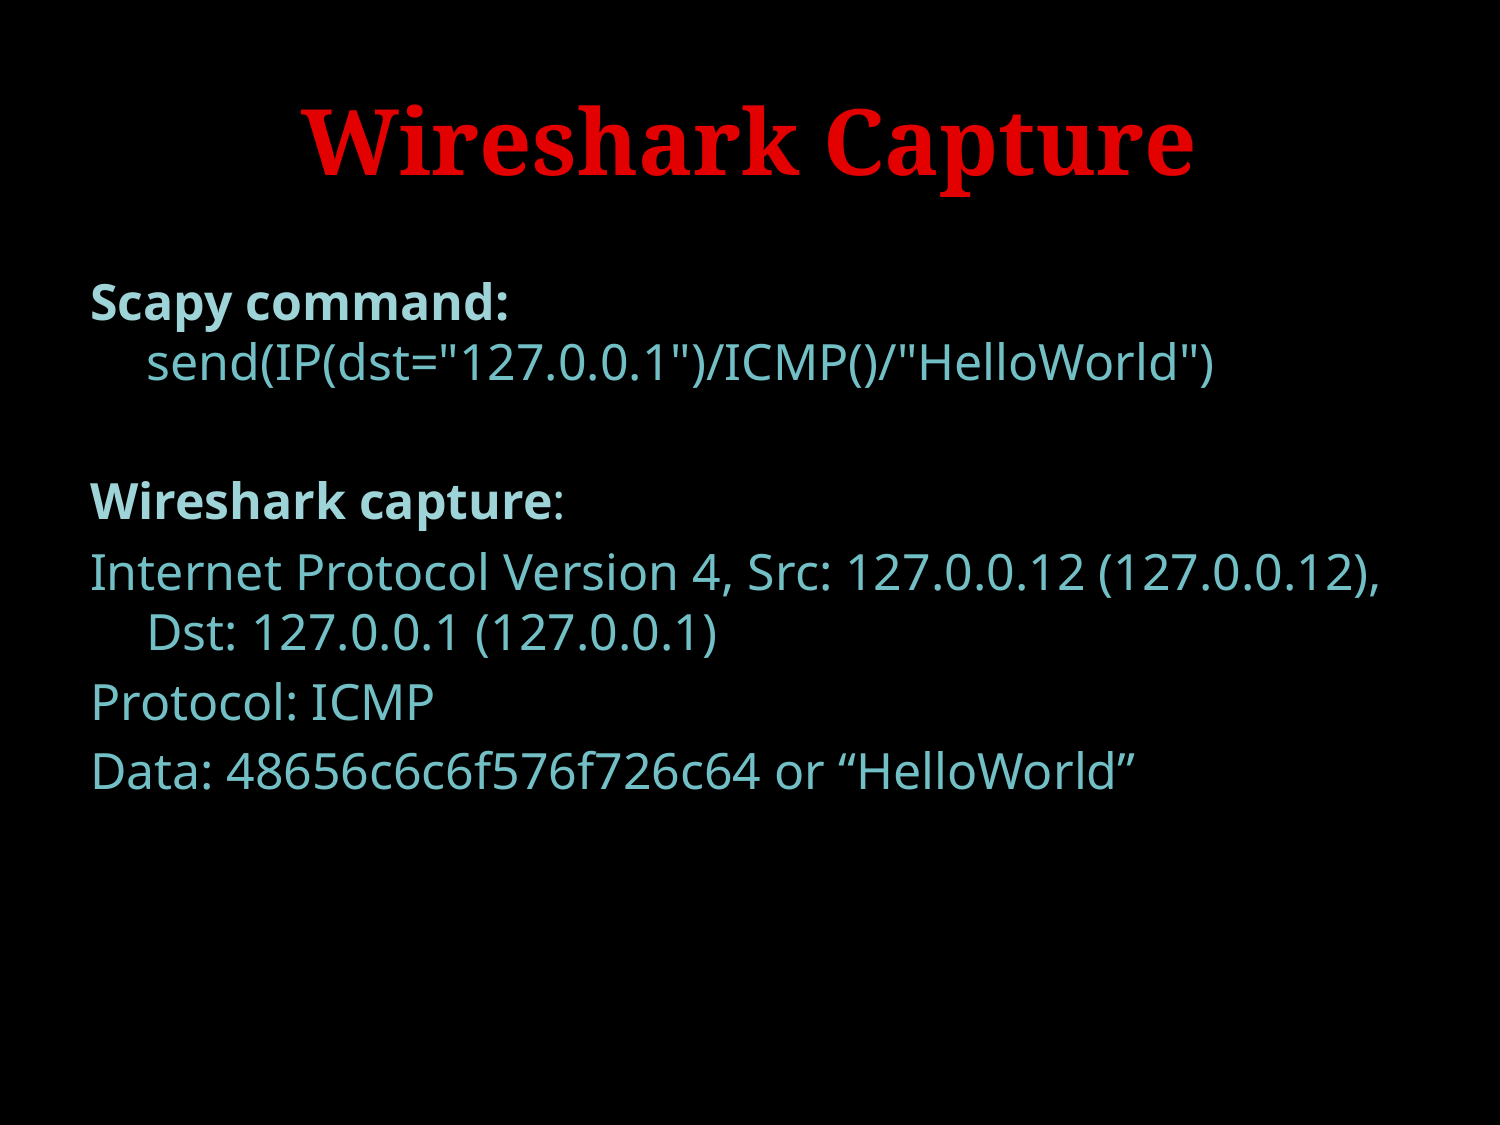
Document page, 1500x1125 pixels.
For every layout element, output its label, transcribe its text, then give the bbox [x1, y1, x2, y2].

list Scapy command: send(IP(dst="127.0.0.1")/ICMP()/"HelloWorld") Wireshark capture: Internet Protocol Version 4, Src: 127.0.0.12 (127.0.0.12), Dst: 127.0.0.1 (127.0.0.1) Protocol: ICMP Data: 48656c6c6f576f726c64 or “HelloWorld” [74, 262, 1448, 1006]
title Wireshark Capture [74, 44, 1426, 233]
